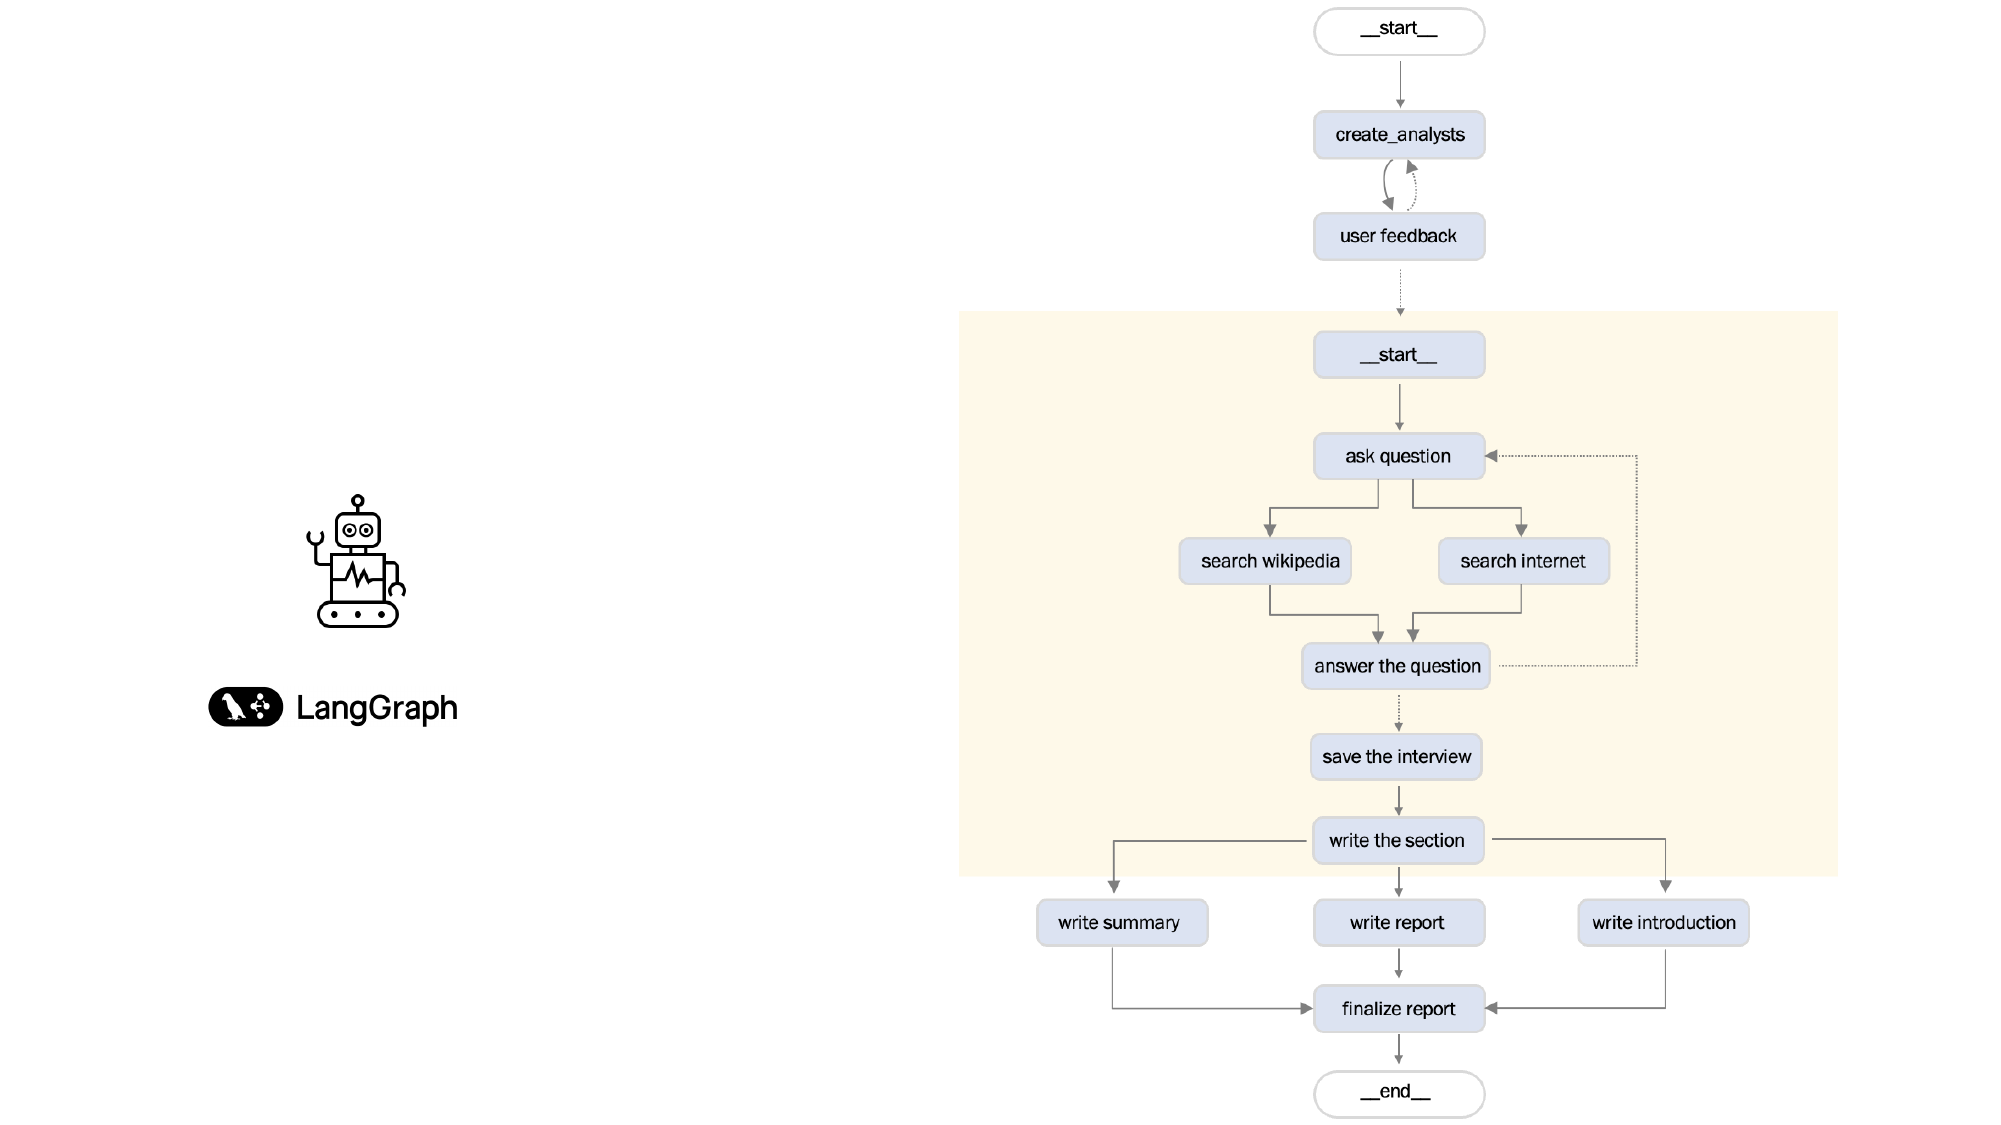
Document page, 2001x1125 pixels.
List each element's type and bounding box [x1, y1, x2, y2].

picture [930, 0, 1865, 1125]
picture [207, 686, 457, 727]
picture [279, 484, 436, 641]
